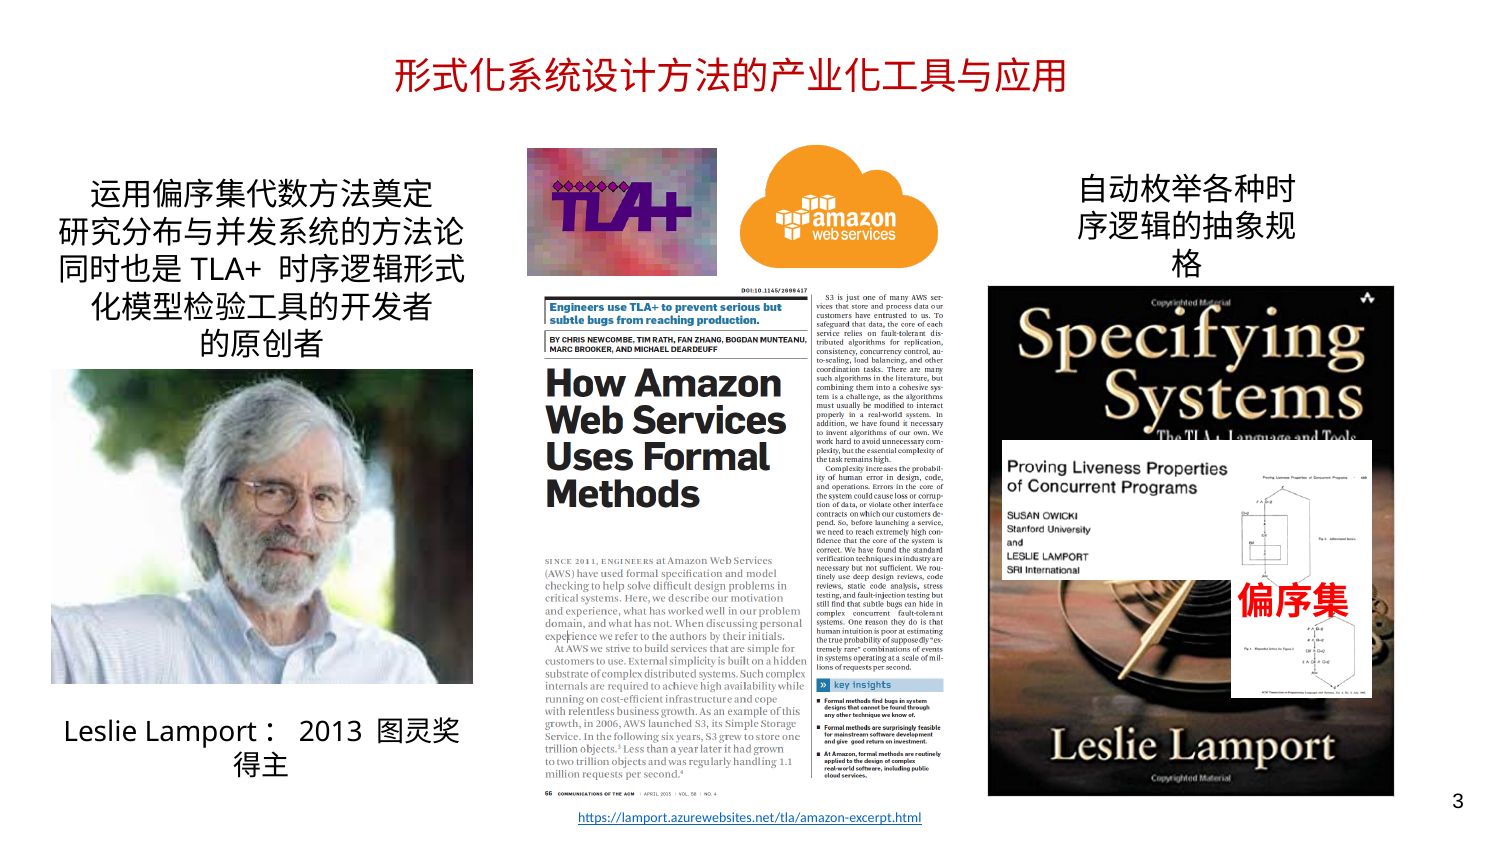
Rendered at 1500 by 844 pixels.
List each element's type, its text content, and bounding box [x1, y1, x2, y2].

picture [518, 281, 953, 801]
picture [987, 285, 1395, 797]
text_box 自动枚举各种时序逻辑的抽象规格 [1048, 161, 1326, 285]
picture [527, 148, 717, 276]
text_box Leslie Lamport：2013 图灵奖得主 [43, 706, 481, 789]
text_box https://lamport.azurewebsites.net/tla/amazon-excerpt.html [563, 801, 937, 833]
text_box 运用偏序集代数方法奠定 研究分布与并发系统的方法论 同时也是TLA+ 时序逻辑形式化模型检验工具的开发者 的原创者 [43, 167, 481, 407]
slide_number 3 [1141, 777, 1479, 823]
picture [737, 143, 940, 270]
title 形式化系统设计方法的产业化工具与应用 [153, 47, 1310, 106]
picture [51, 369, 473, 684]
